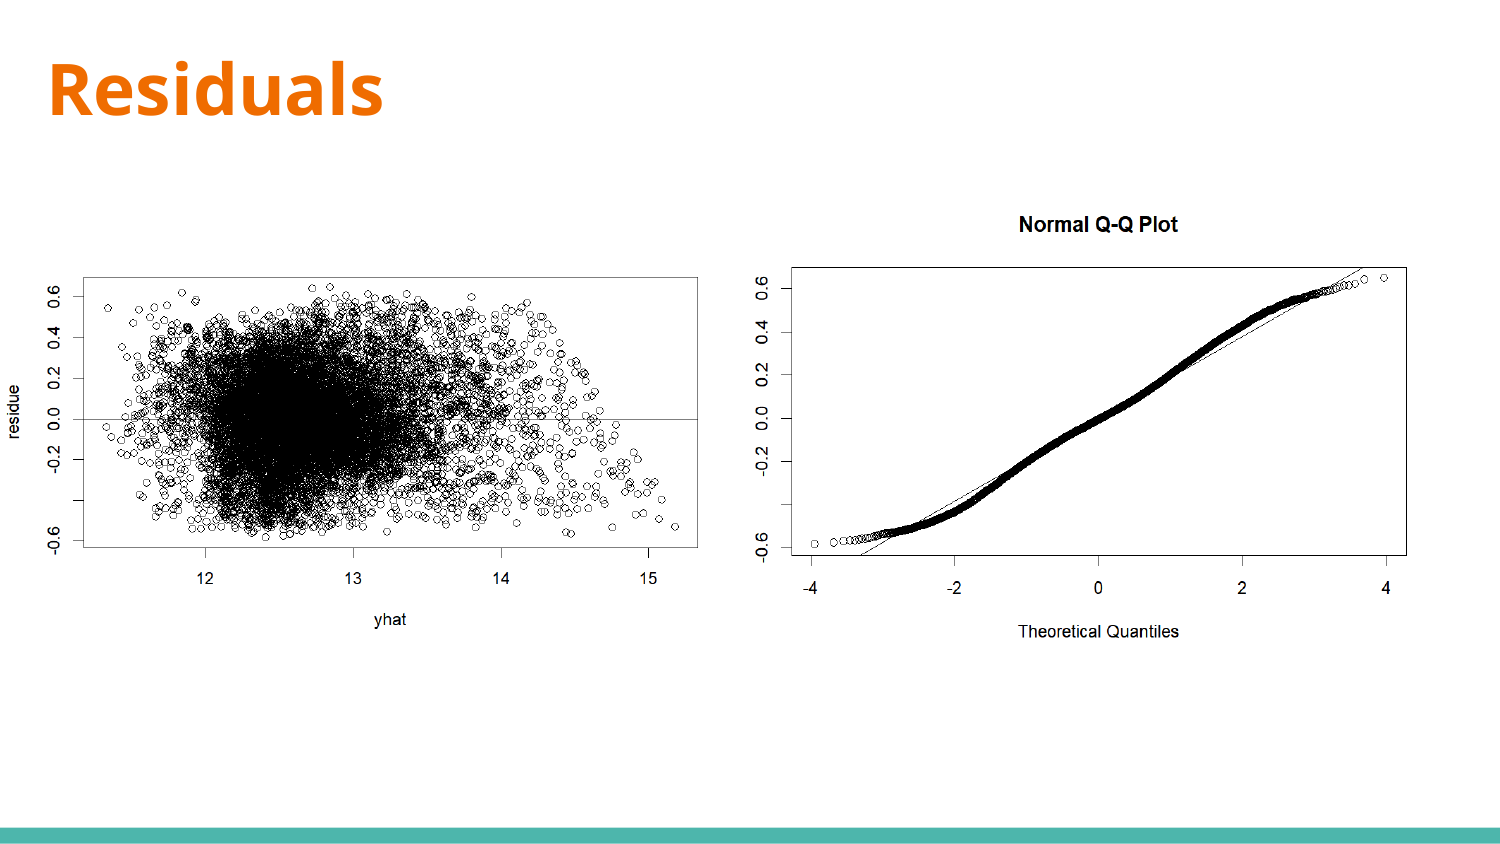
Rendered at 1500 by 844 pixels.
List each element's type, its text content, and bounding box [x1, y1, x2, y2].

title Residuals [31, 29, 1430, 146]
picture [0, 178, 1450, 665]
